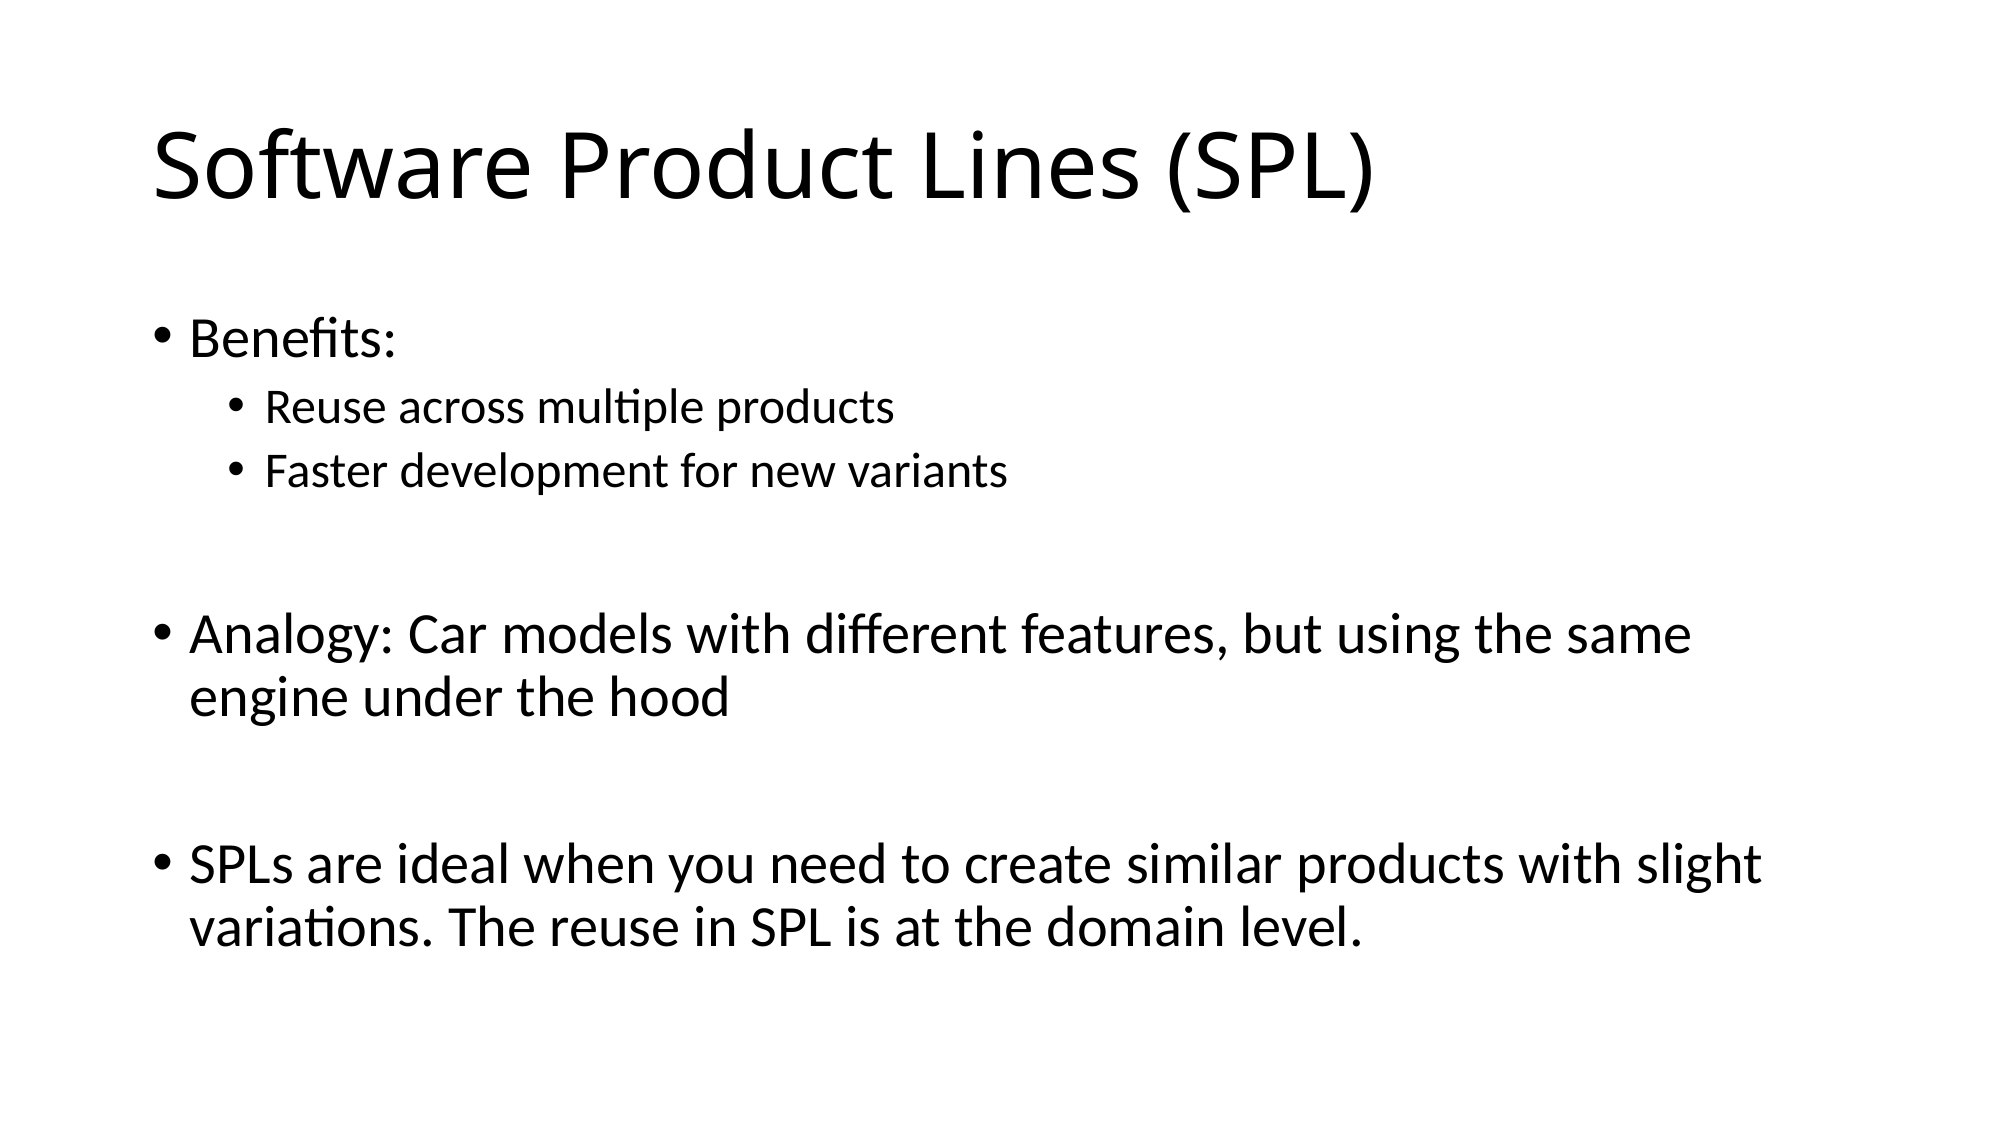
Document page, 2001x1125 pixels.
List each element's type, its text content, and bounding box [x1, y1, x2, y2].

title Software Product Lines (SPL) [137, 59, 1863, 278]
list Benefits: Reuse across multiple products Faster development for new variants Analogy: Car models with different features, but using the same engine under the hood SPLs are ideal when you need to create similar products with slight variations. The reuse in SPL is at the domain level. [137, 299, 1863, 1014]
